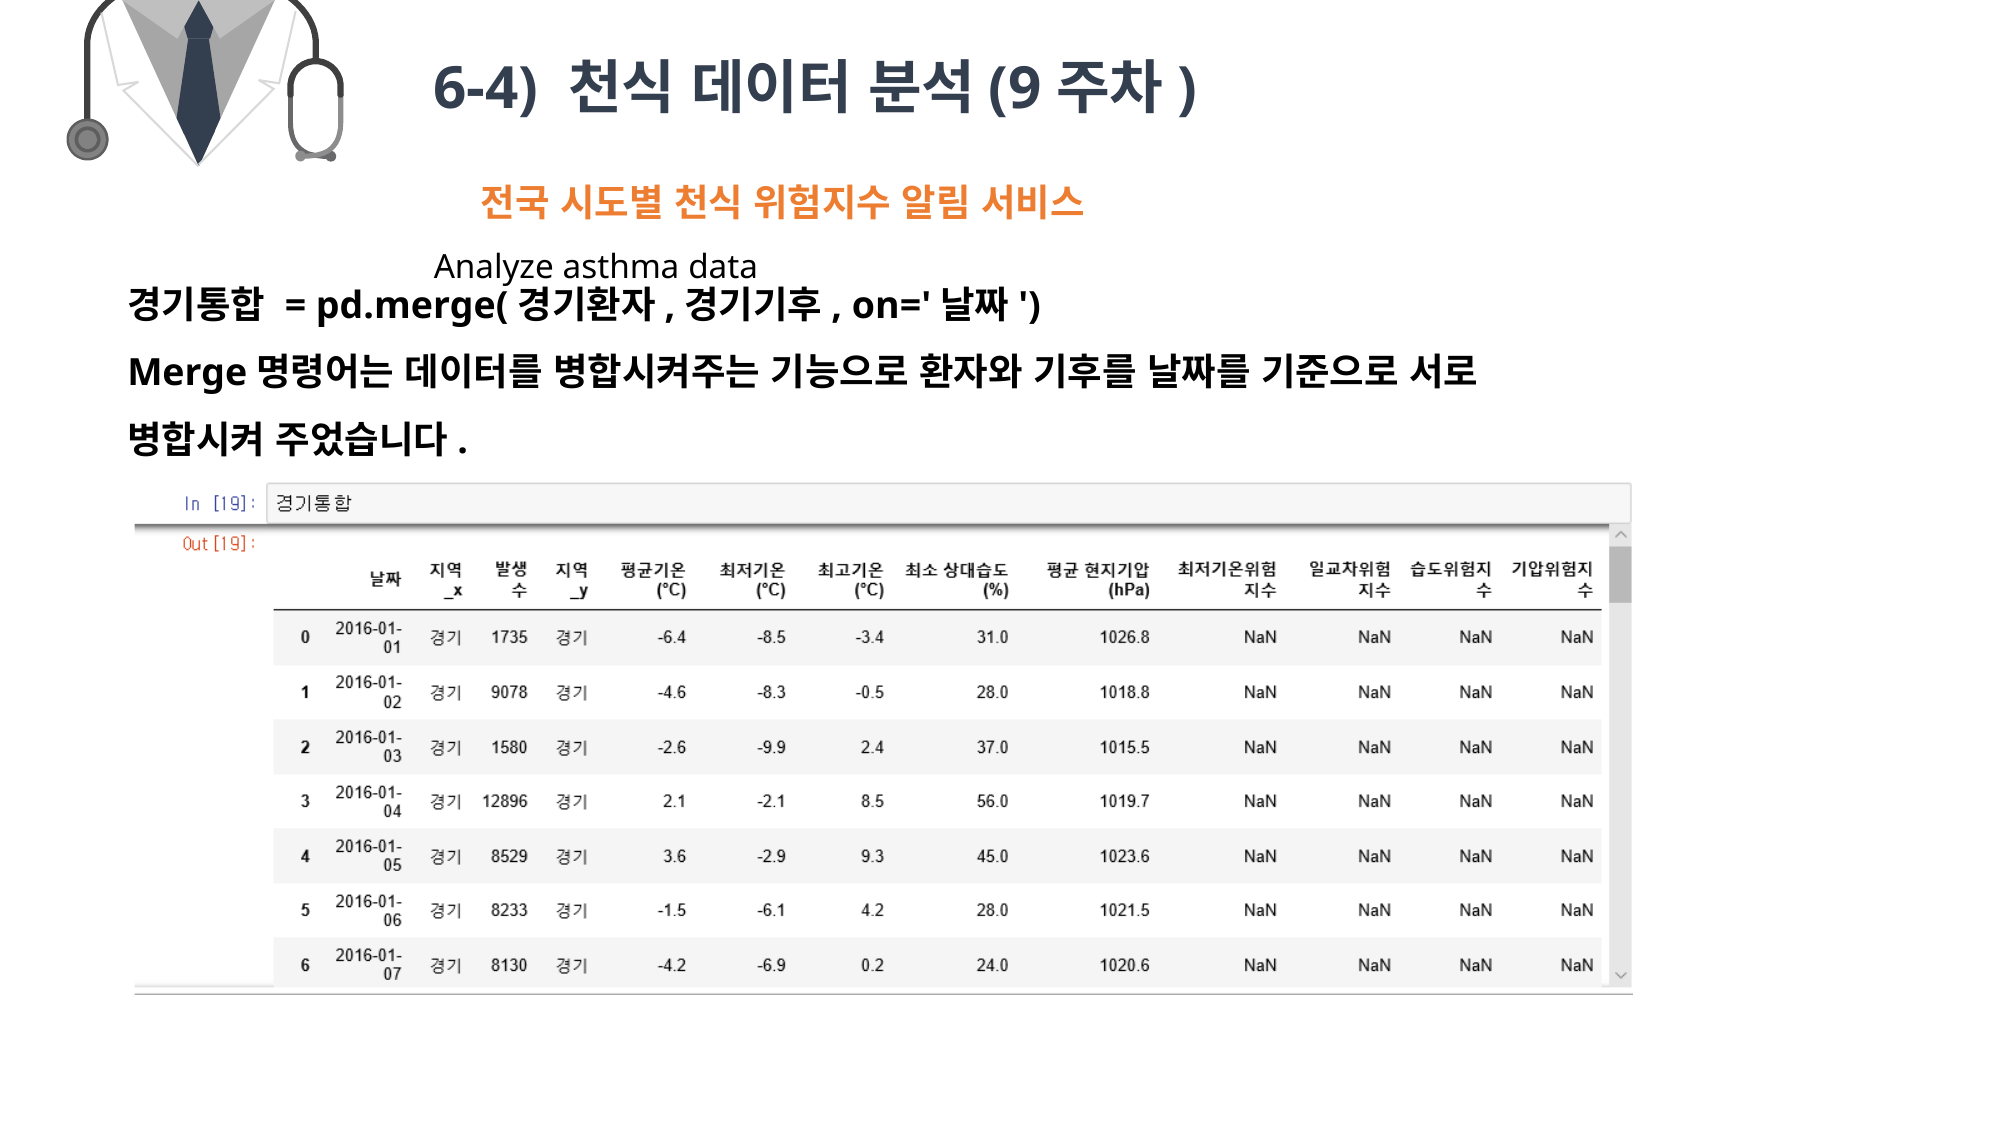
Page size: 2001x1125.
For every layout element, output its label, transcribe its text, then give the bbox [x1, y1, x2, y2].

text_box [66, 0, 344, 167]
text_box 경기통합 = pd.merge(경기환자,경기기후, on='날짜') Merge명령어는 데이터를 병합시켜주는 기능으로 환자와 기후를 날짜를 기준으로 서로 병합시켜 주었습니다. [112, 250, 1825, 536]
text_box 전국 시도별 천식 위험지수 알림 서비스 [465, 171, 1100, 231]
picture [134, 479, 1633, 995]
text_box 6-4) 천식 데이터 분석(9주차) Analyze asthma data [419, 7, 1424, 250]
